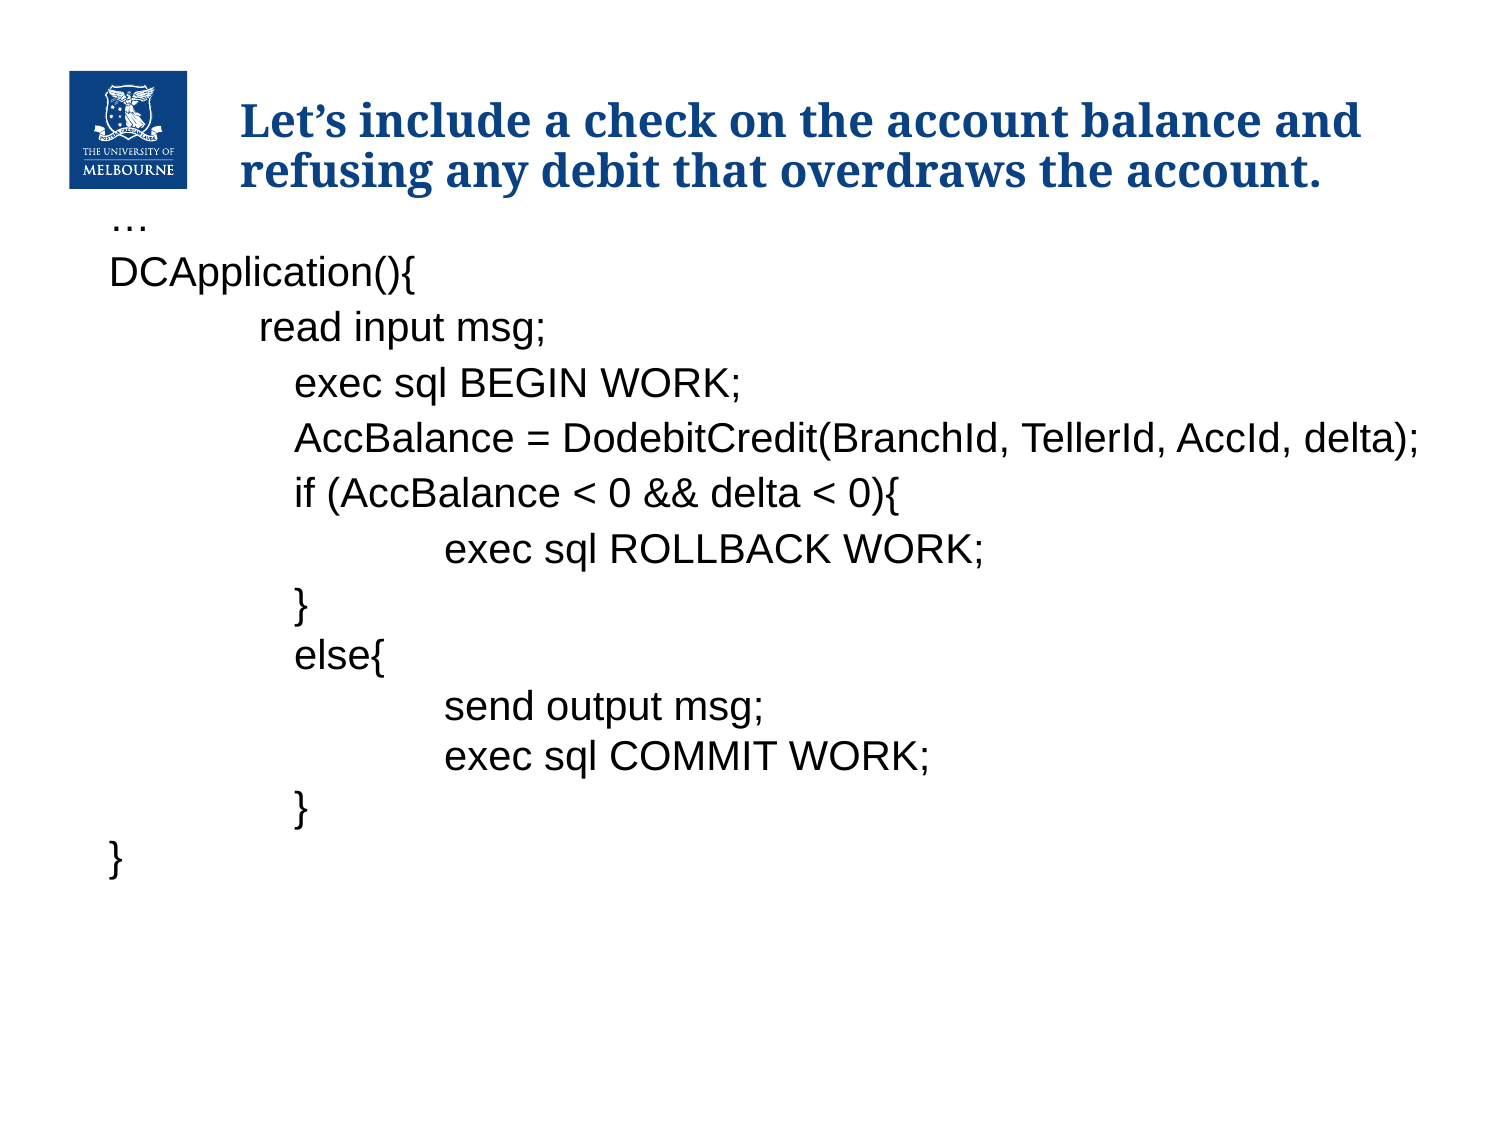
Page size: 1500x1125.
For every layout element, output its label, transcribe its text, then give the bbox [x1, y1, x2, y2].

title Let’s include a check on the account balance and refusing any debit that overdraws the account. [225, 101, 1500, 205]
list … DCApplication(){ read input msg; exec sql BEGIN WORK; AccBalance = DodebitCredit(BranchId, TellerId, AccId, delta); if (AccBalance < 0 && delta < 0){ exec sql ROLLBACK WORK; } else{ send output msg; exec sql COMMIT WORK; } } [93, 187, 1456, 972]
